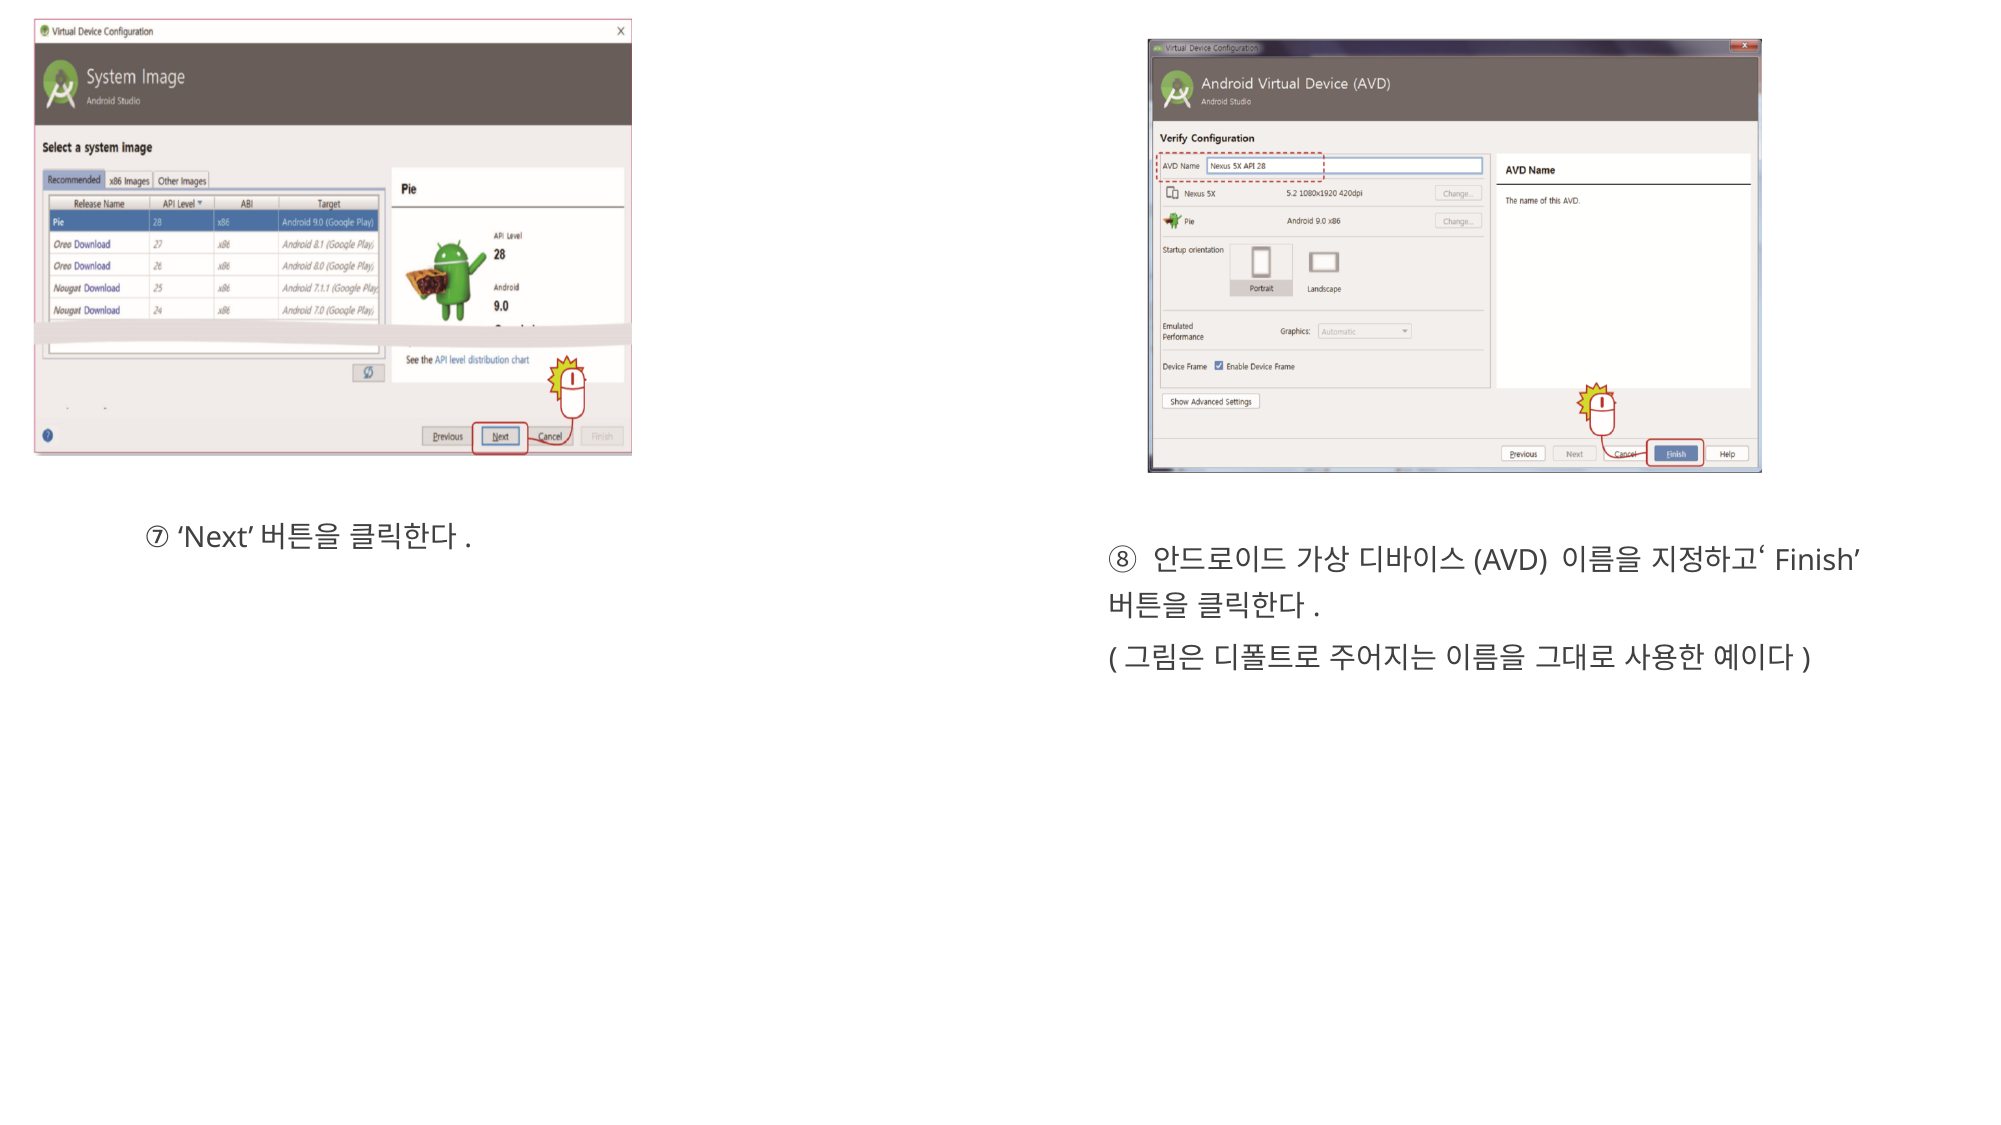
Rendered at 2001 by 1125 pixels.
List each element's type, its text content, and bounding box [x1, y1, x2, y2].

text_box ⑦ ‘Next’버튼을 클릭한다. [0, 507, 617, 591]
text_box ⑧ 안드로이드 가상 디바이스(AVD) 이름을 지정하고‘Finish’버튼을 클릭한다. (그림은 디폴트로 주어지는 이름을 그대로 사용한 예이다) [1108, 530, 1946, 614]
picture [33, 17, 632, 456]
picture [1147, 37, 1762, 474]
